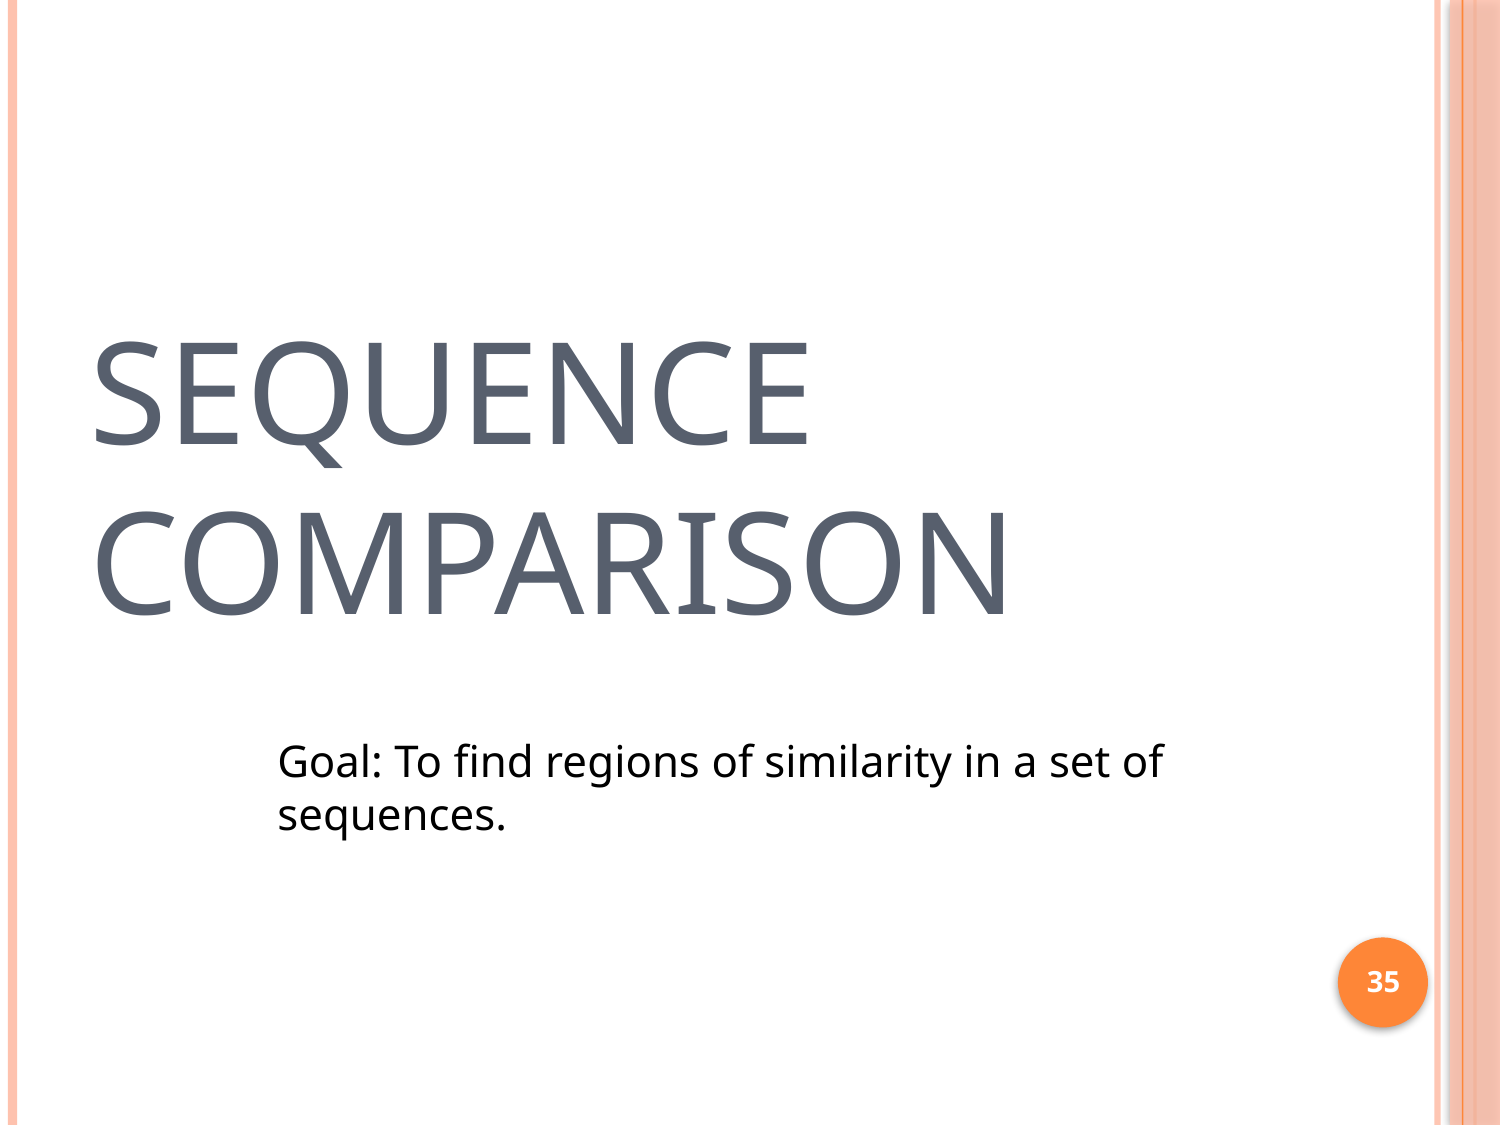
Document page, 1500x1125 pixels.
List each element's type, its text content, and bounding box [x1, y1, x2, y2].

title Sequence comparison [75, 363, 1300, 650]
slide_number 35 [1333, 940, 1434, 1027]
text_box Goal: To find regions of similarity in a set of sequences. [262, 726, 1400, 847]
